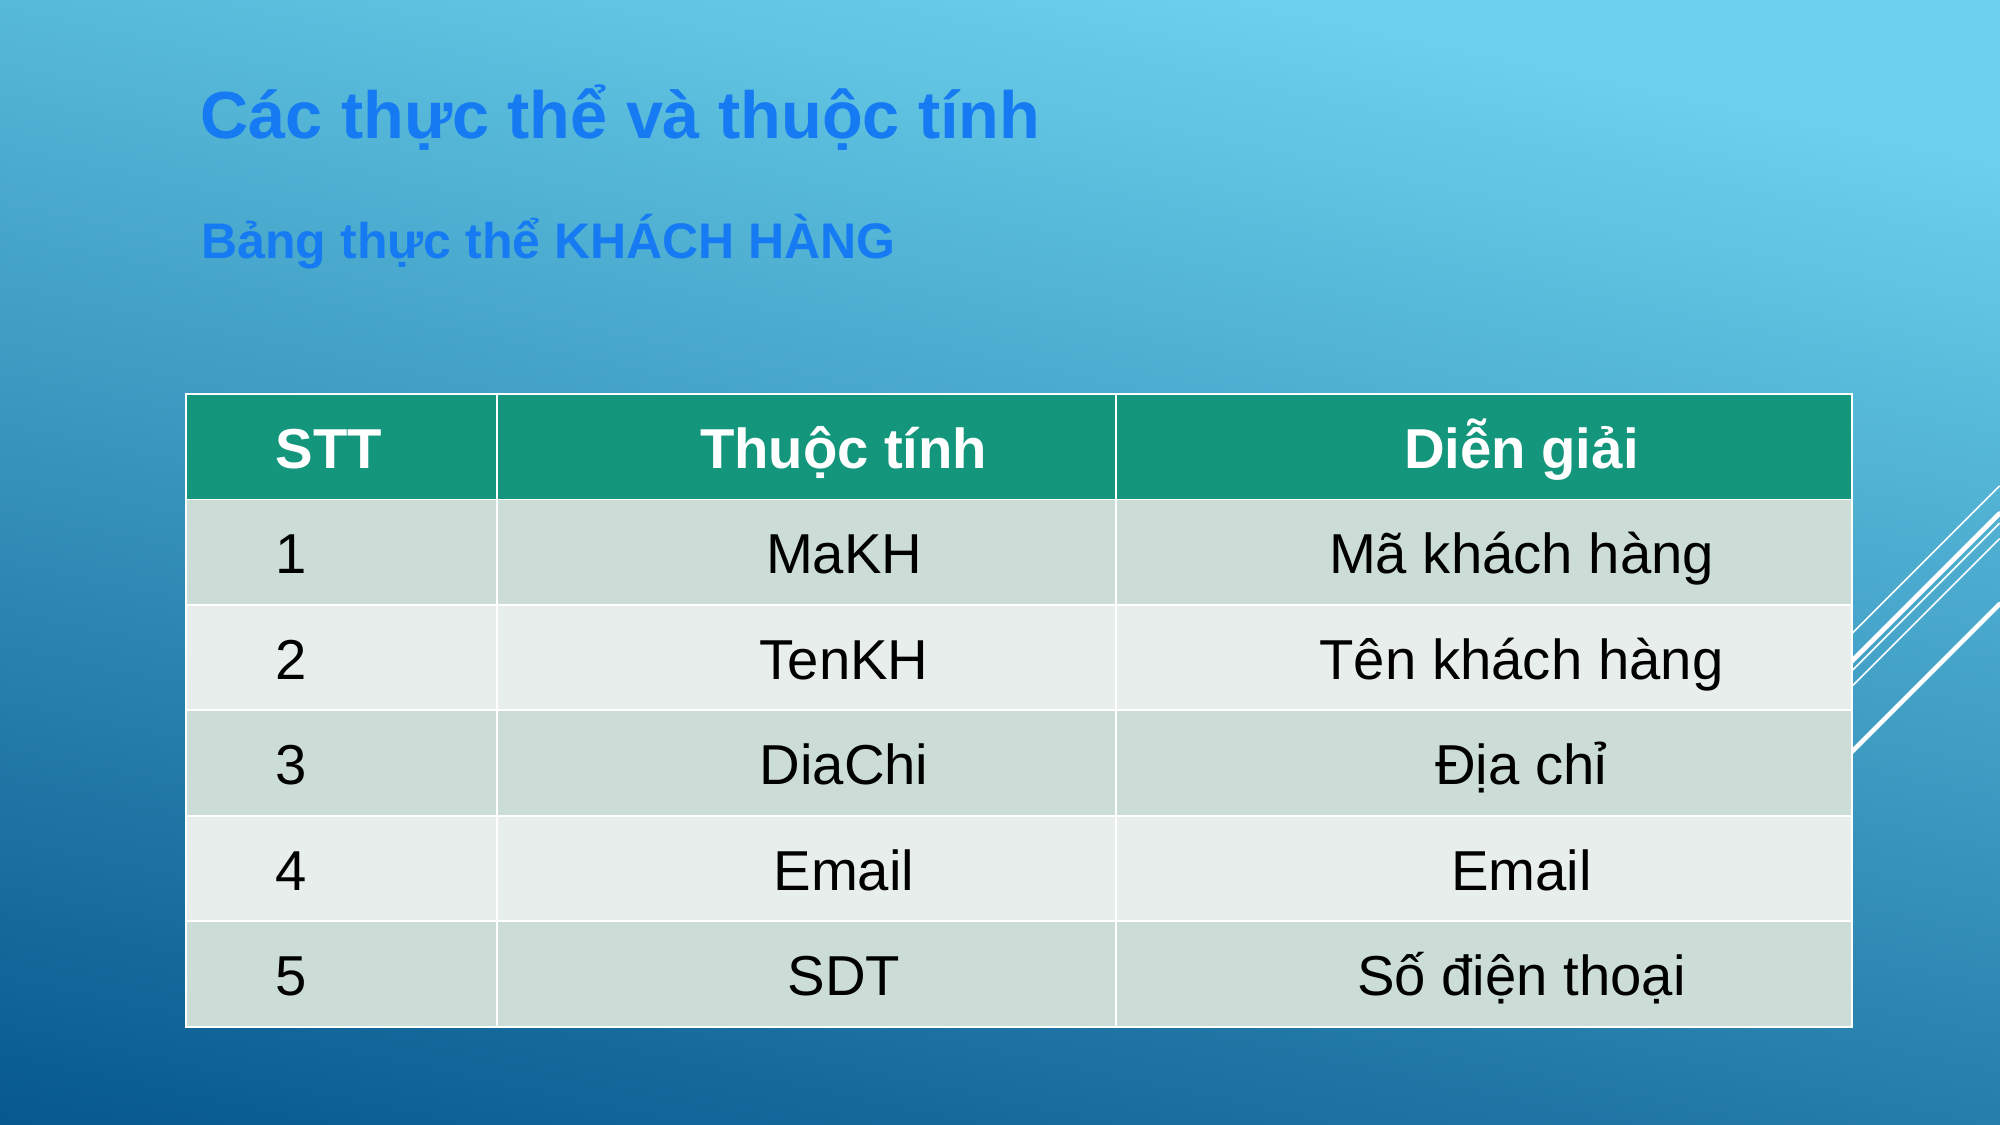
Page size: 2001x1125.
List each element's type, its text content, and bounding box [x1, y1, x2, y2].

table_cell Tên khách hàng [1117, 606, 1851, 709]
table_cell 3 [187, 711, 496, 815]
table_cell 5 [187, 922, 496, 1026]
table_header STT [187, 395, 496, 499]
table_cell Số điện thoại [1117, 922, 1851, 1026]
text_box Các thực thể và thuộc tính [185, 64, 1188, 159]
table_header Thuộc tính [498, 395, 1115, 499]
table_cell Mã khách hàng [1117, 500, 1851, 604]
table_cell DiaChi [498, 711, 1115, 815]
table_cell MaKH [498, 500, 1115, 604]
table_cell 2 [187, 606, 496, 709]
table_cell Email [1117, 817, 1851, 920]
table_cell 1 [187, 500, 496, 604]
table_cell Email [498, 817, 1115, 920]
table_cell TenKH [498, 606, 1115, 709]
table_cell Địa chỉ [1117, 711, 1851, 815]
table_header Diễn giải [1117, 395, 1851, 499]
text_box Bảng thực thể KHÁCH HÀNG [186, 201, 1189, 277]
table_cell 4 [187, 817, 496, 920]
table_cell SDT [498, 922, 1115, 1026]
